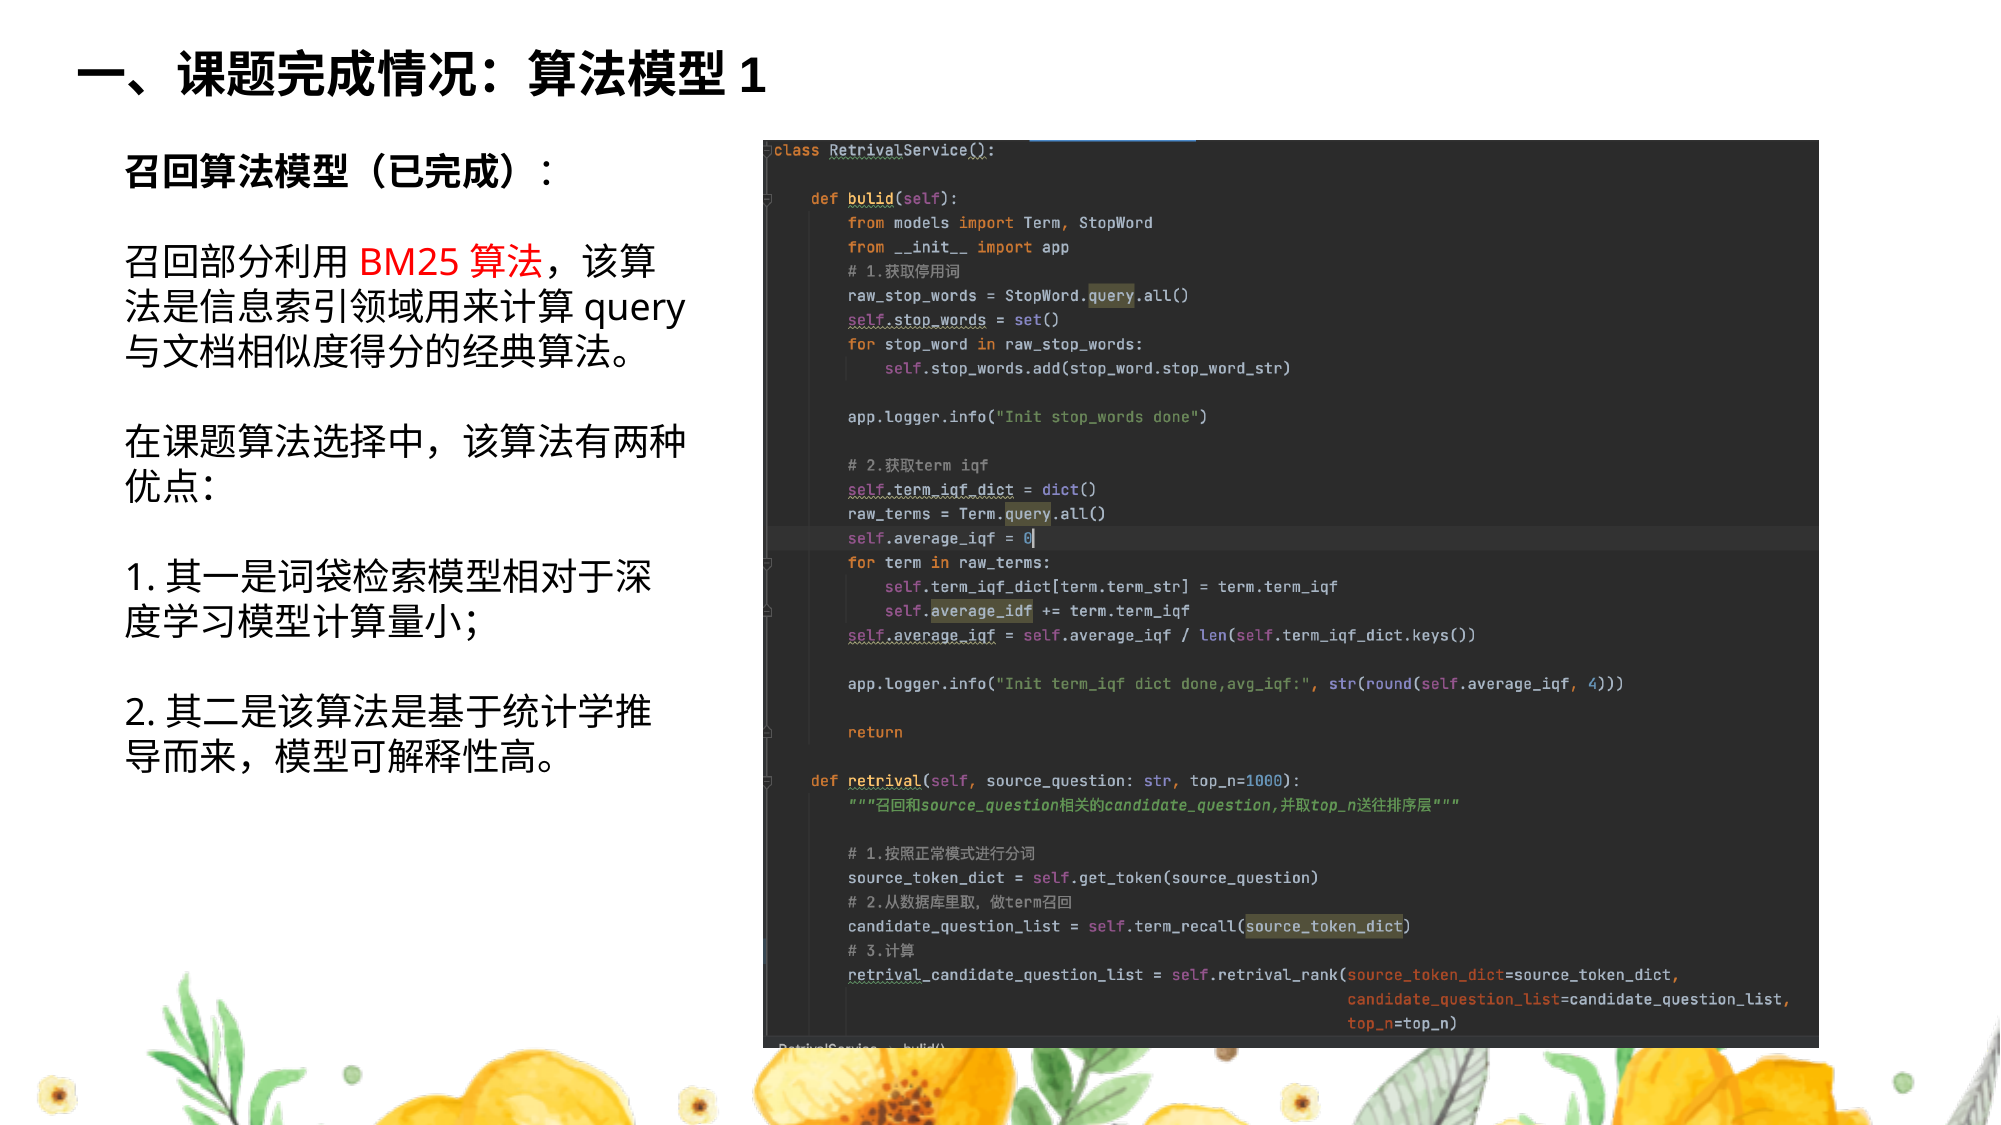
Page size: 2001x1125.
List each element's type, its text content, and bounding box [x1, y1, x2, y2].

text_box 召回算法模型（已完成）： 召回部分利用BM25算法，该算法是信息索引领域用来计算query与文档相似度得分的经典算法。 在课题算法选择中，该算法有两种优点： 1.其一是词袋检索模型相对于深度学习模型计算量小； 2.其二是该算法是基于统计学推导而来，模型可解释性高。 [109, 140, 703, 785]
title 一、课题完成情况：算法模型1 [60, 36, 1841, 110]
picture [8, 140, 2000, 1125]
